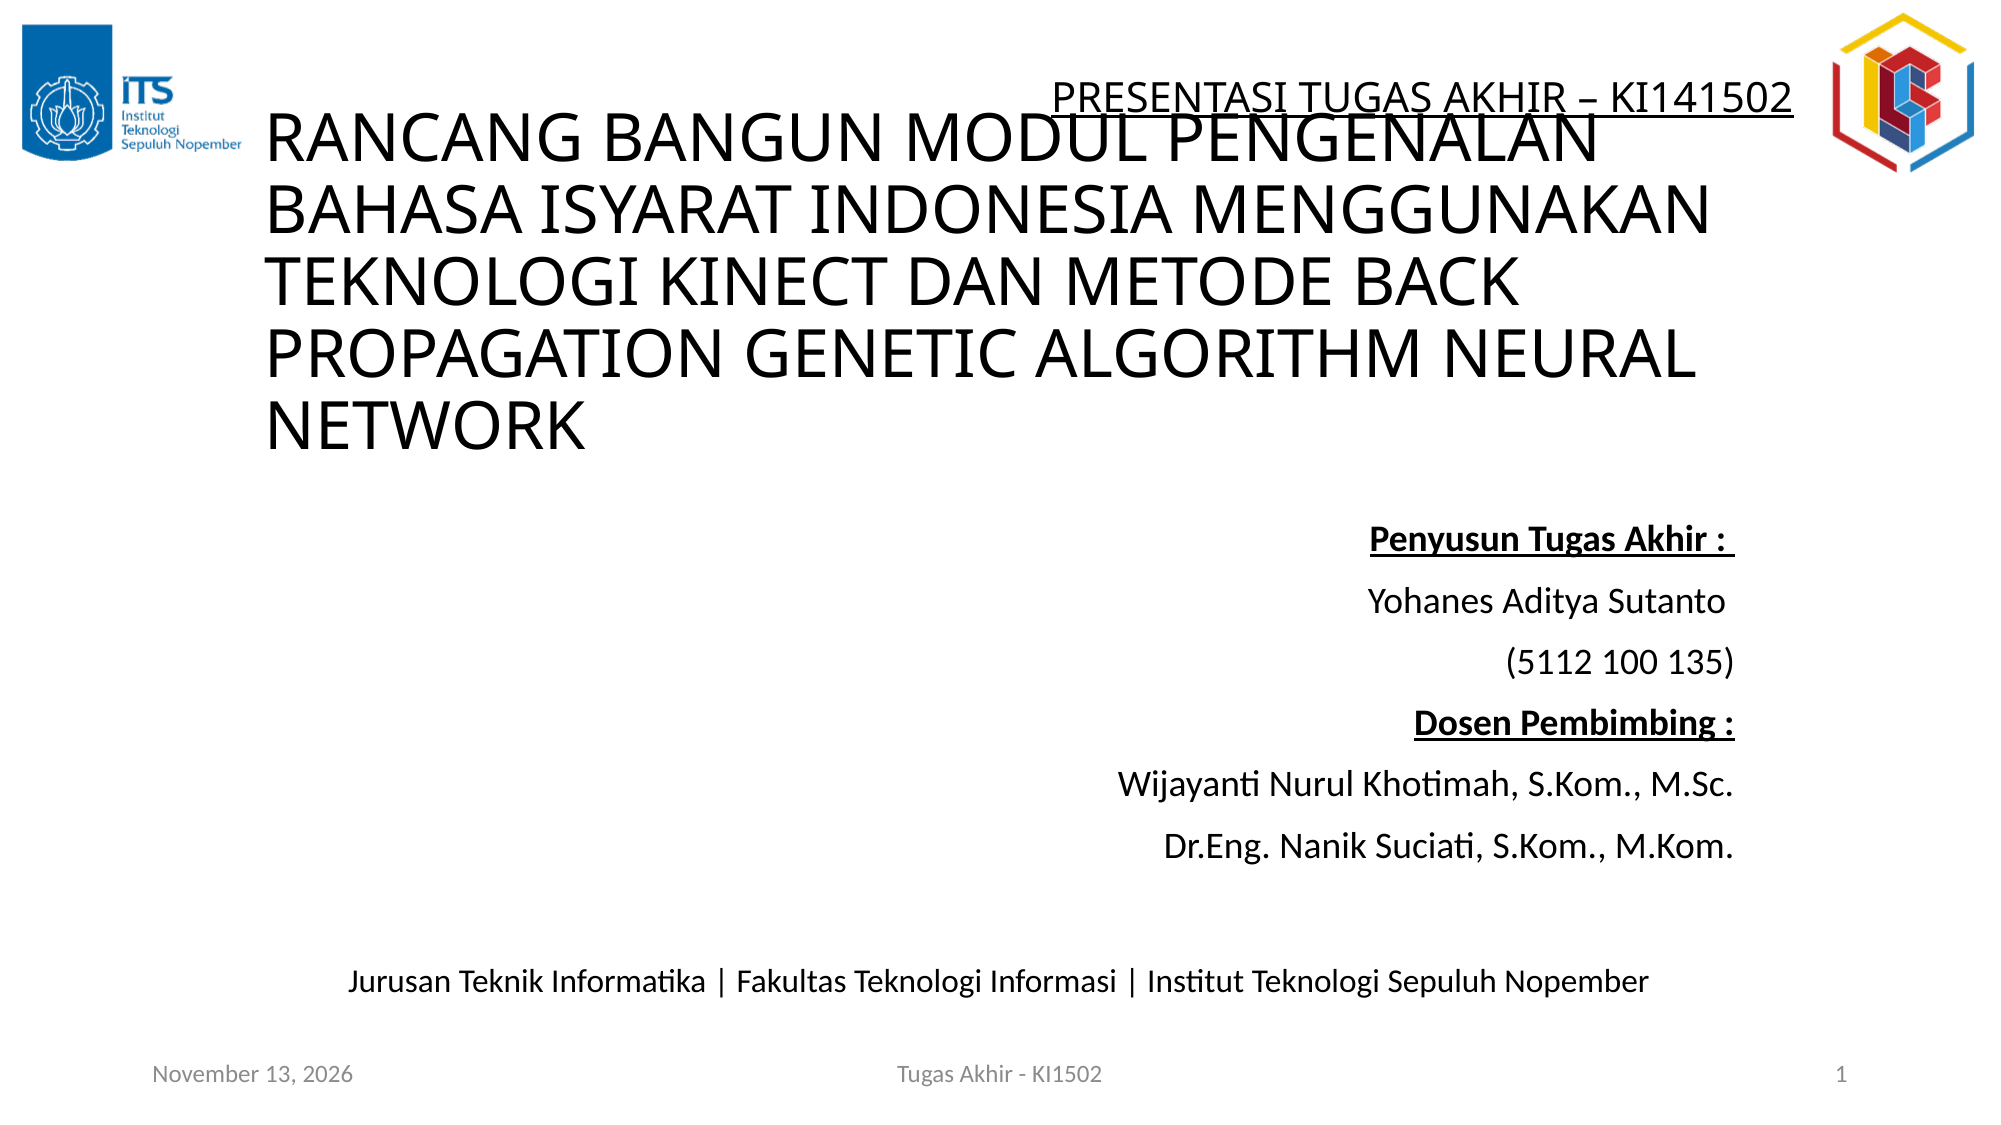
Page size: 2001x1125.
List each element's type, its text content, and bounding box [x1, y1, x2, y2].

text_box Jurusan Teknik Informatika | Fakultas Teknologi Informasi | Institut Teknologi Sepuluh Nopember [333, 951, 1667, 1007]
footer Tugas Akhir - KI1502 [662, 1042, 1338, 1103]
subtitle Penyusun Tugas Akhir : Yohanes Aditya Sutanto (5112 100 135) Dosen Pembimbing : Wijayanti Nurul Khotimah, S.Kom., M.Sc. Dr.Eng. Nanik Suciati, S.Kom., M.Kom. [249, 511, 1750, 916]
picture [14, 0, 2000, 193]
slide_number 1 [1412, 1042, 1863, 1103]
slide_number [137, 1042, 588, 1103]
title RANCANG BANGUN MODUL PENGENALAN BAHASA ISYARAT INDONESIA MENGGUNAKAN TEKNOLOGI KINECT DAN METODE BACK PROPAGATION GENETIC ALGORITHM NEURAL NETWORK [249, 193, 1750, 472]
